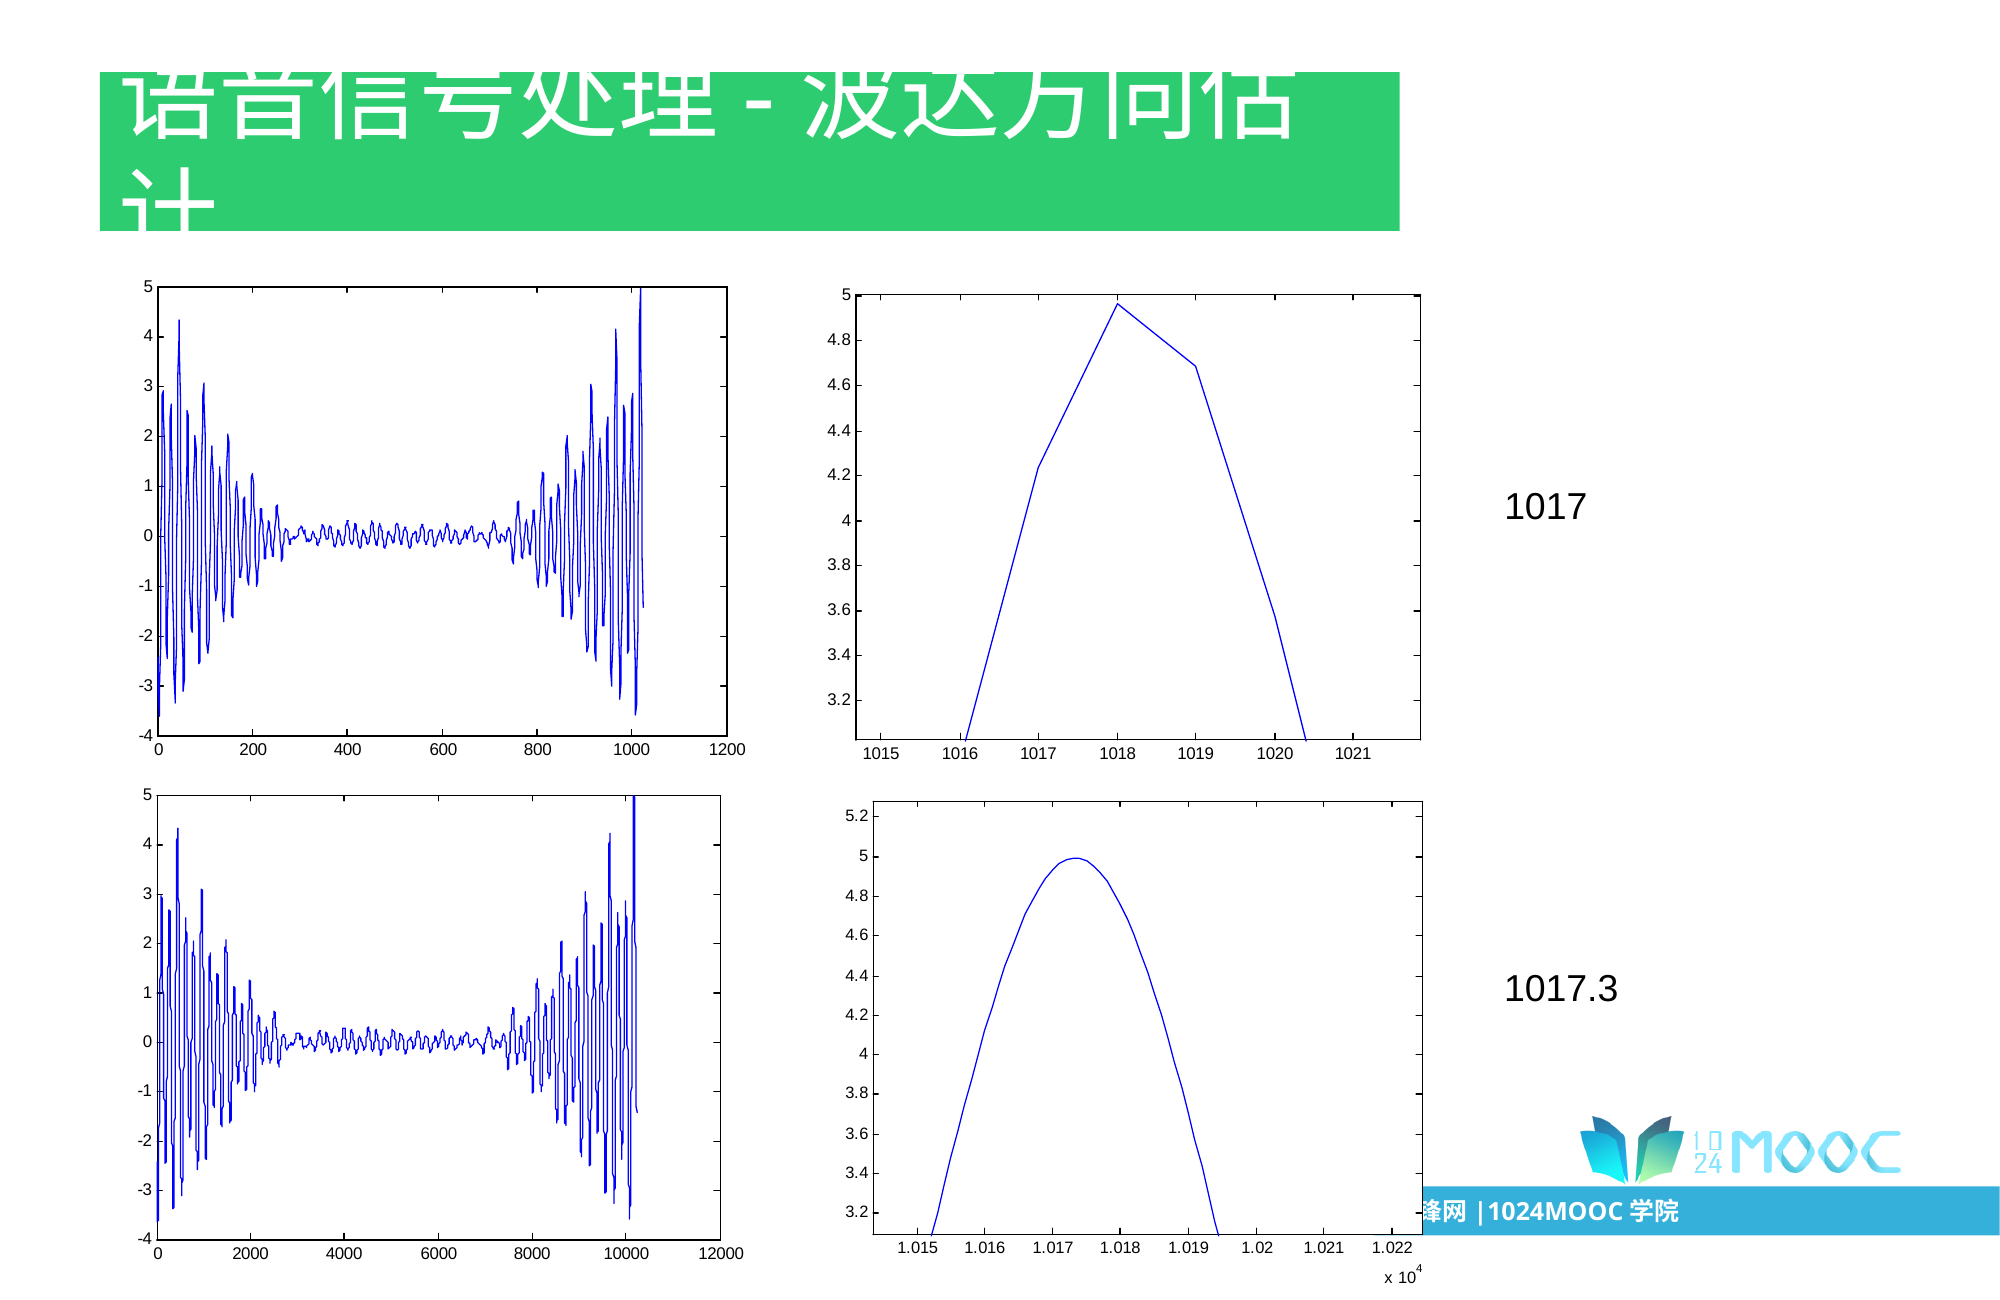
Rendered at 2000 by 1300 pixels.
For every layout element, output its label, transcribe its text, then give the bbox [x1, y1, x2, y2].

picture [62, 244, 1490, 1300]
title 语音信号处理-波达方向估计 [99, 72, 1400, 231]
text_box 1017 [1493, 475, 1641, 535]
picture [1567, 1102, 1927, 1186]
text_box 1017.3 [1494, 956, 1671, 1017]
